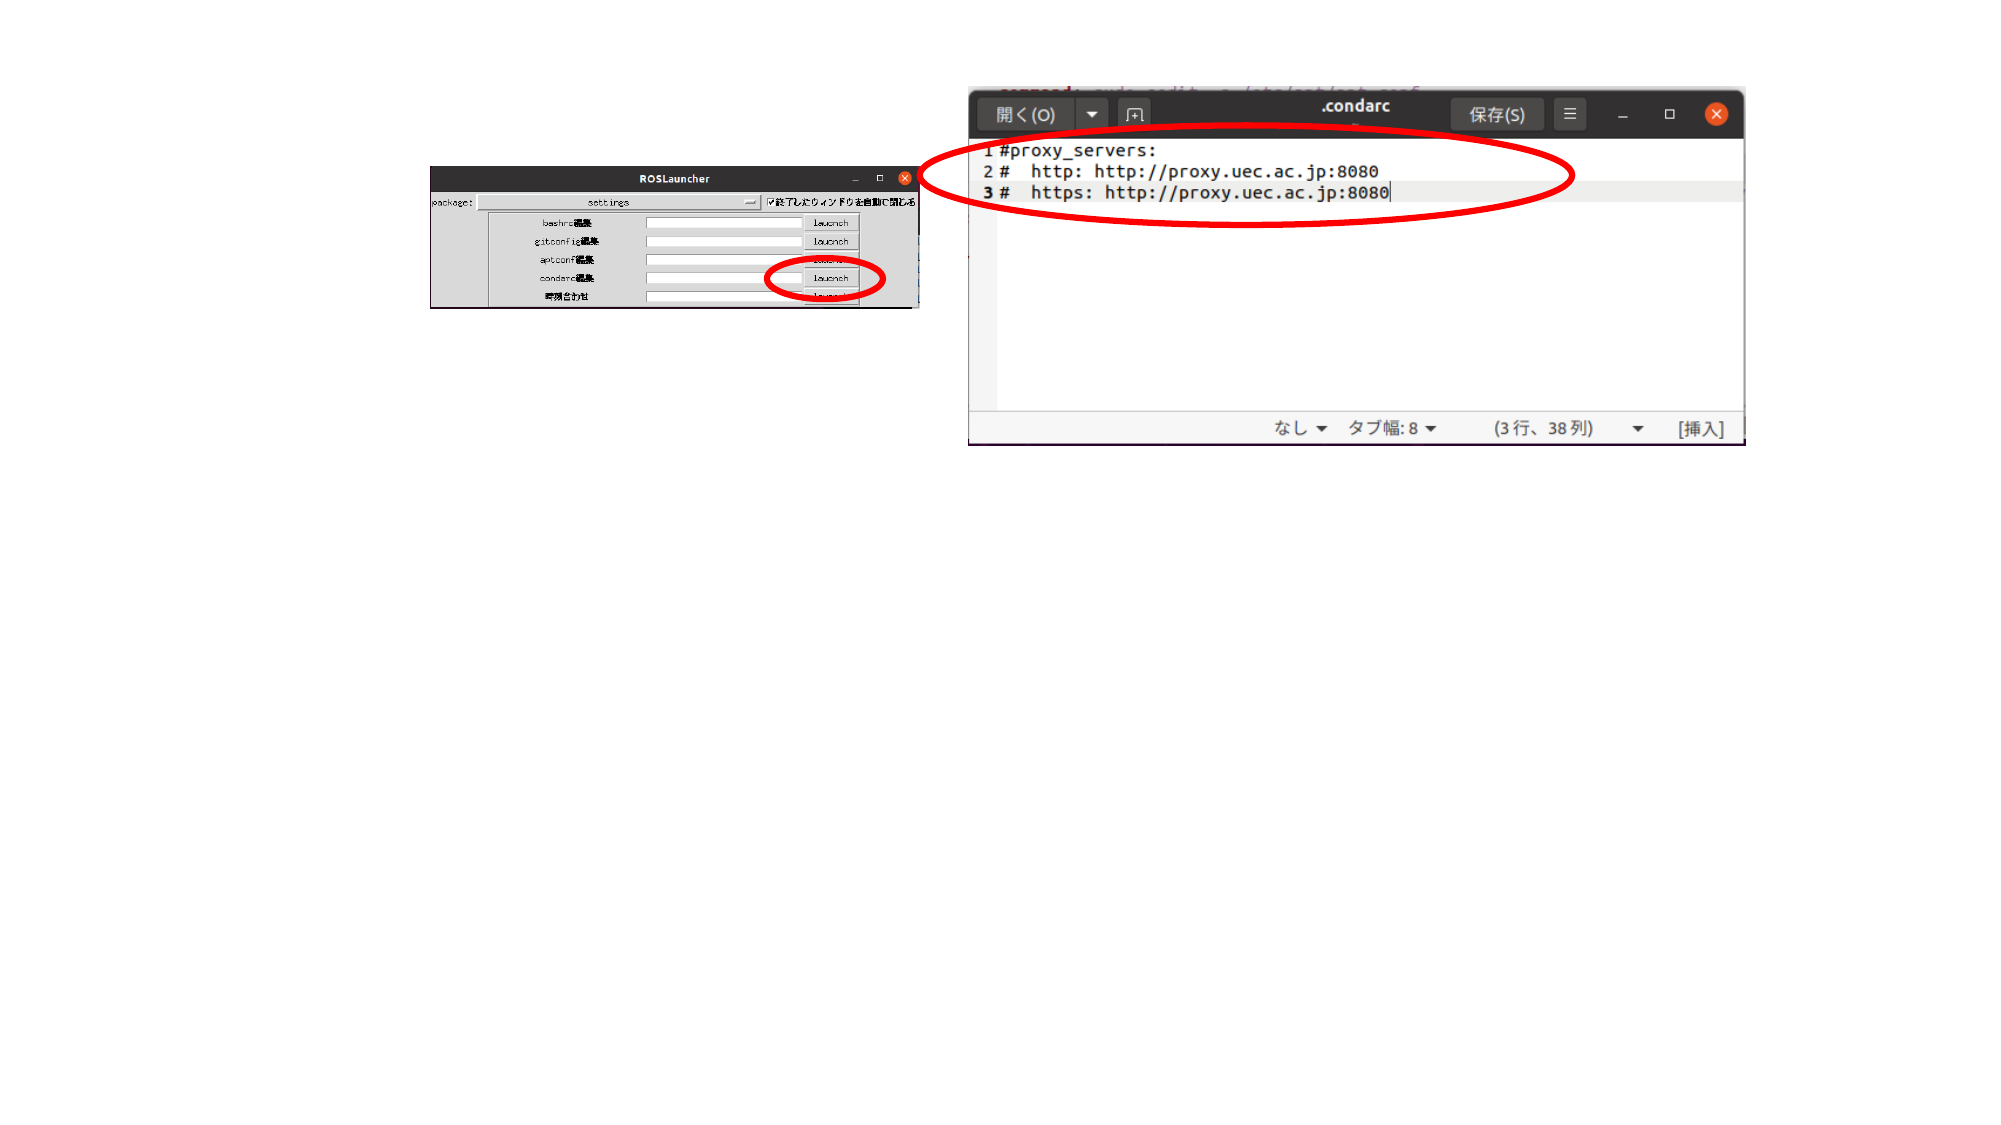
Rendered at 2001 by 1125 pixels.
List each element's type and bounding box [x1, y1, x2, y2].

text_box [920, 148, 968, 203]
picture [968, 86, 1746, 446]
picture [430, 166, 920, 309]
